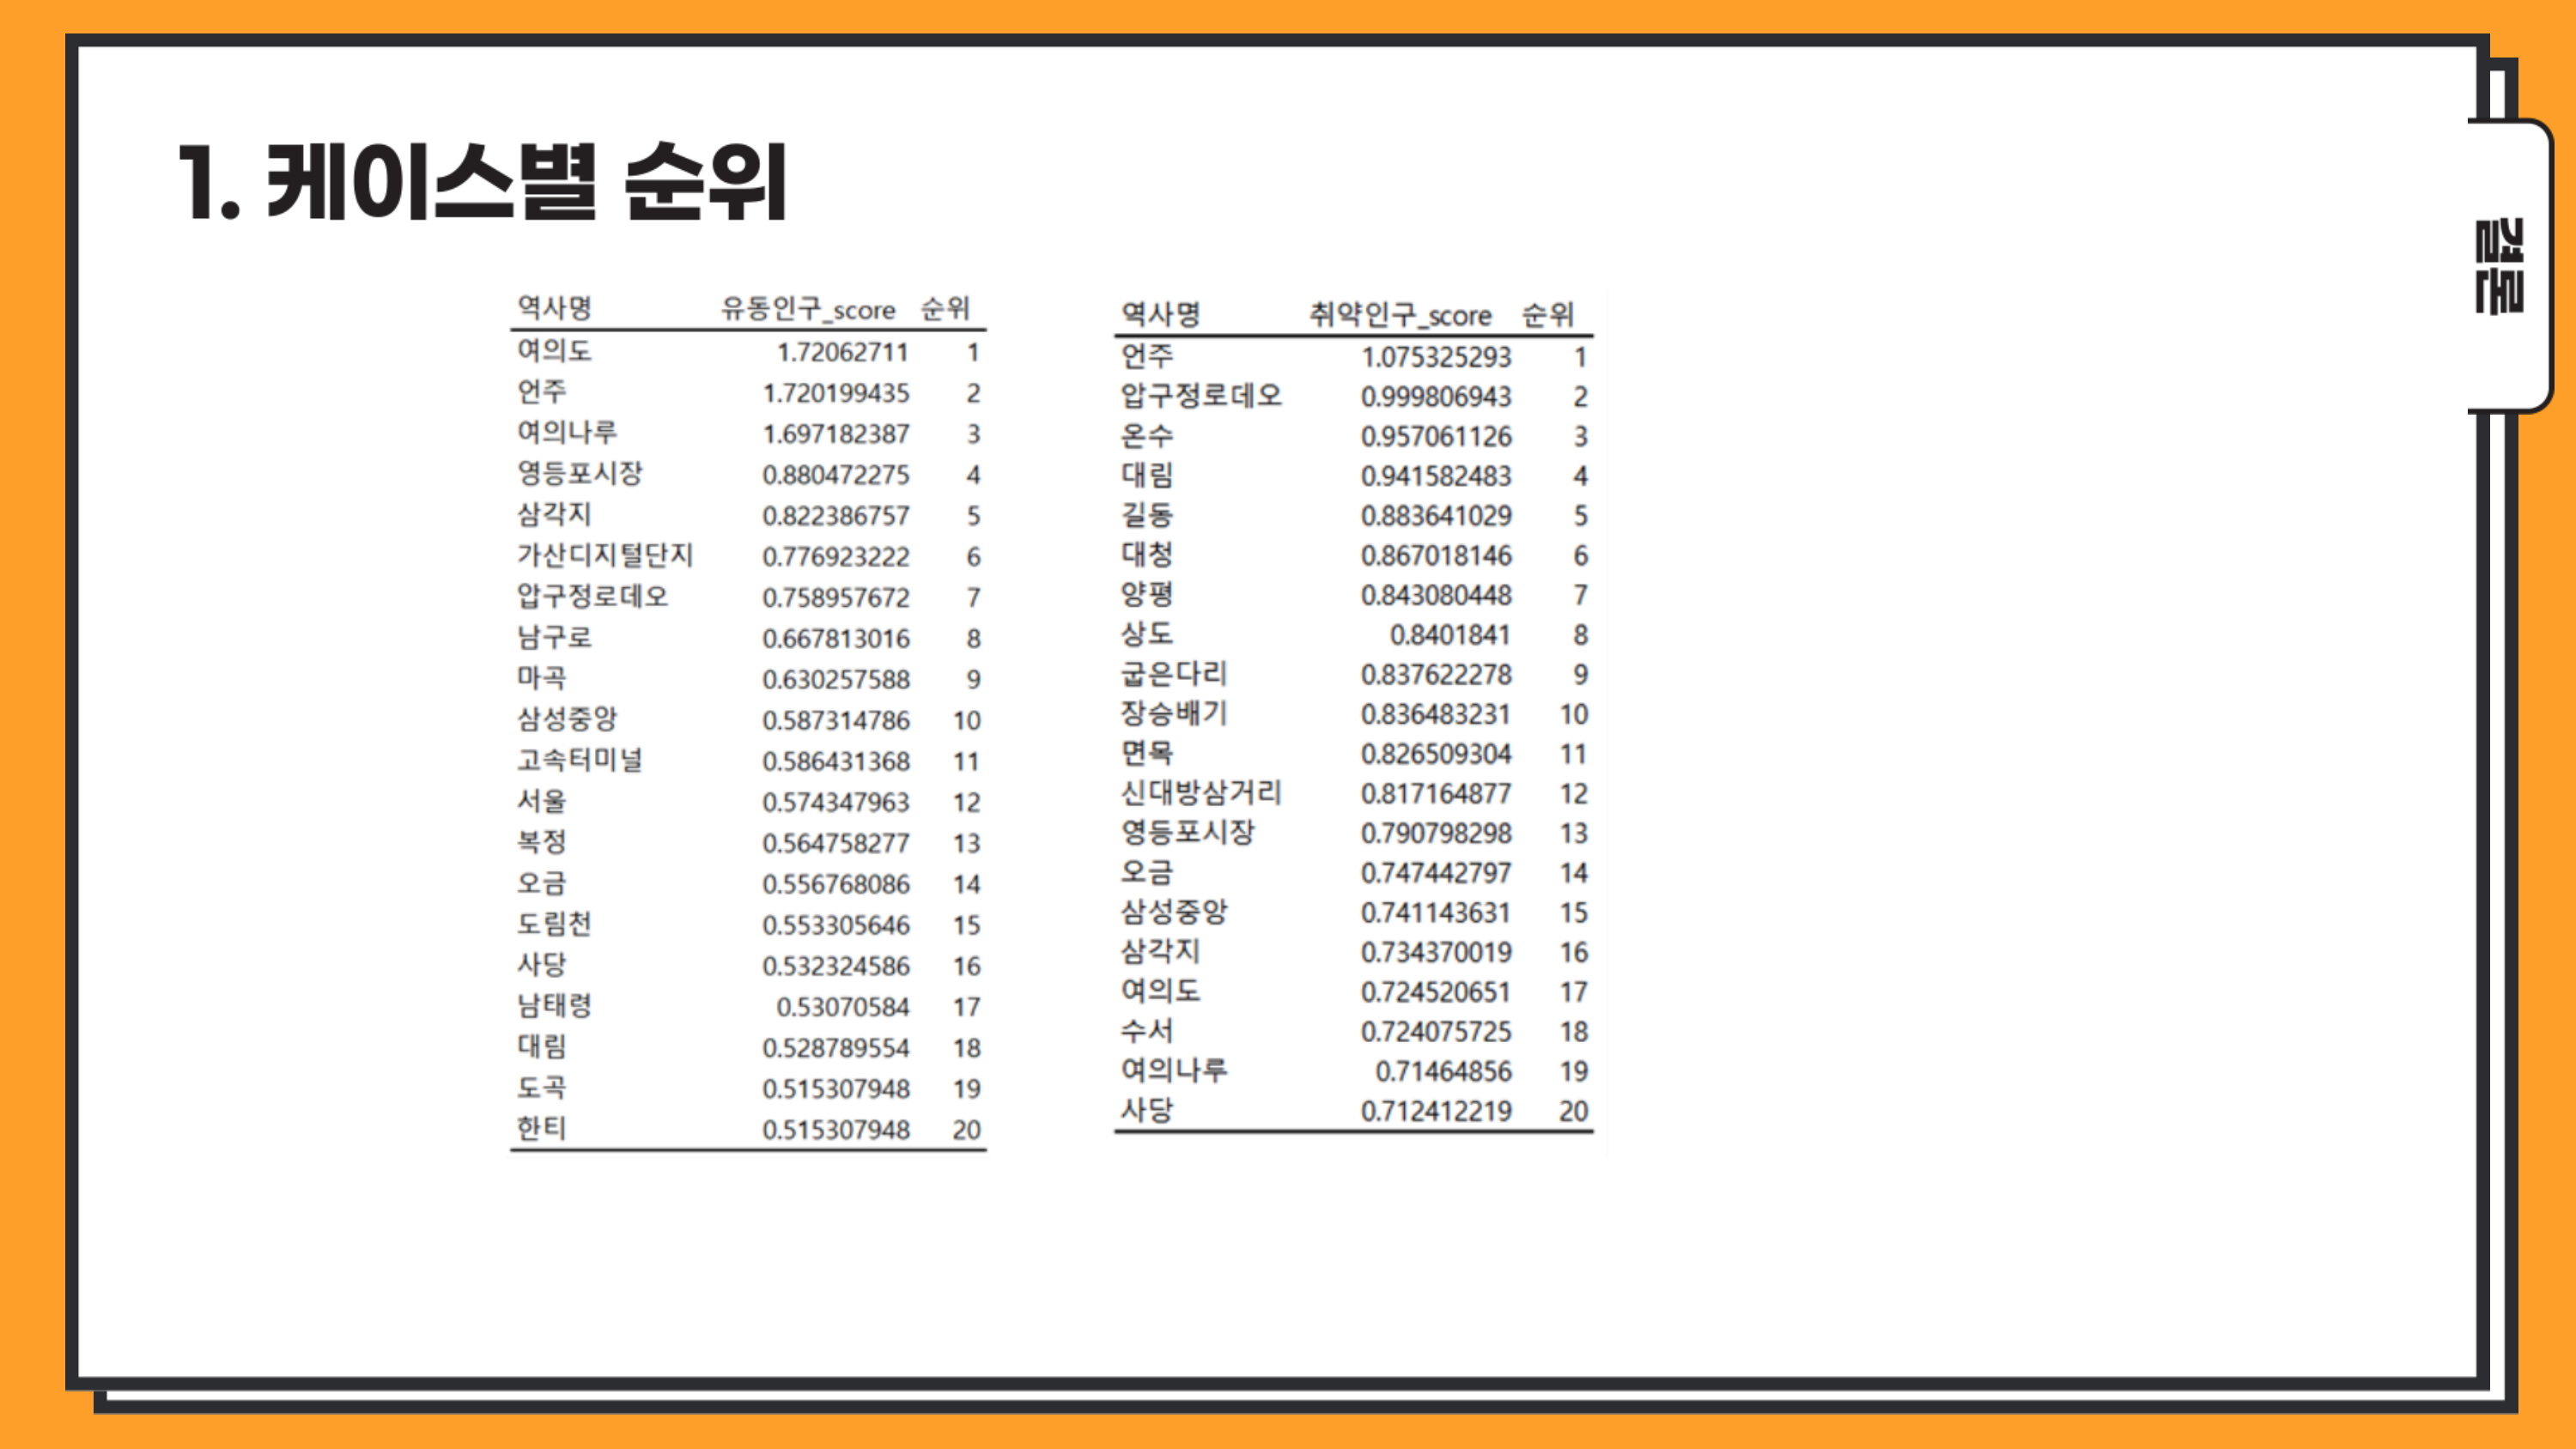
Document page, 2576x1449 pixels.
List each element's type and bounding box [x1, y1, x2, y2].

text_box [506, 289, 990, 1160]
picture [2422, 226, 2561, 324]
text_box [1095, 289, 1609, 1160]
picture [164, 114, 834, 288]
text_box [64, 33, 2555, 1415]
